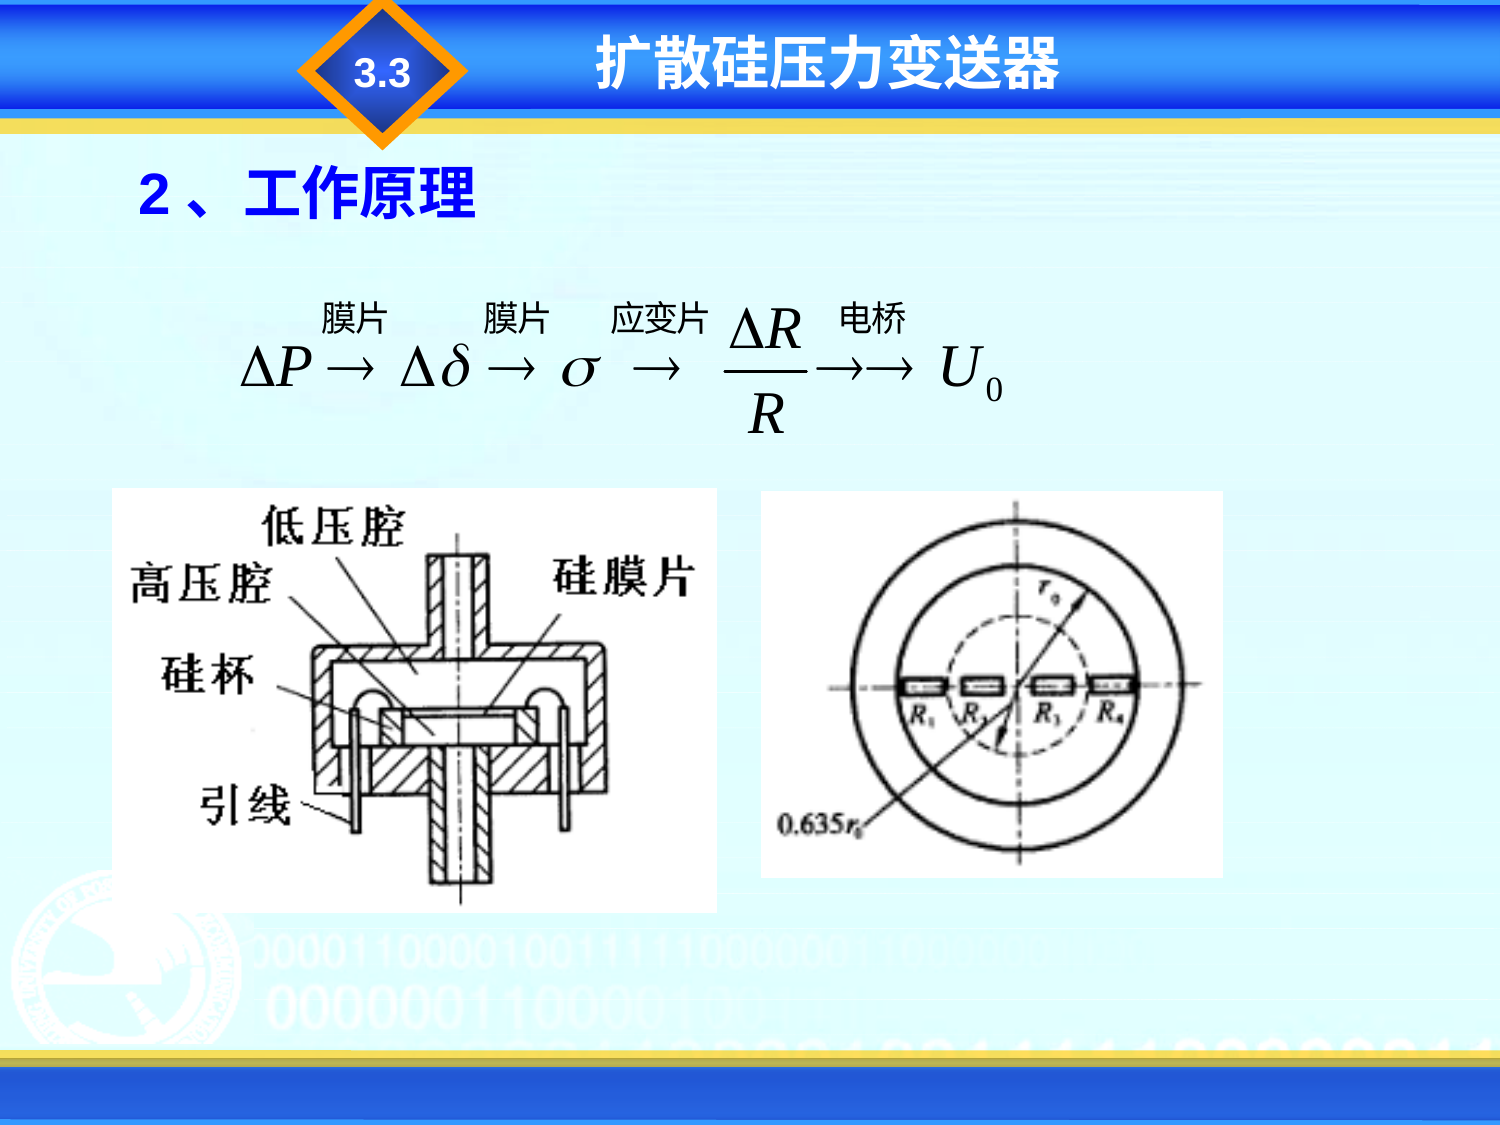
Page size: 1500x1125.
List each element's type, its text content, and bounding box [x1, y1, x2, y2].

picture [0, 1067, 1500, 1120]
picture [111, 488, 717, 913]
text_box 扩散硅压力变送器 [580, 18, 1151, 104]
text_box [229, 290, 1012, 448]
picture [389, 5, 1500, 109]
picture [761, 491, 1223, 878]
picture [0, 5, 376, 109]
text_box 3.3 [305, 0, 460, 142]
text_box 2、工作原理 [123, 148, 1412, 234]
